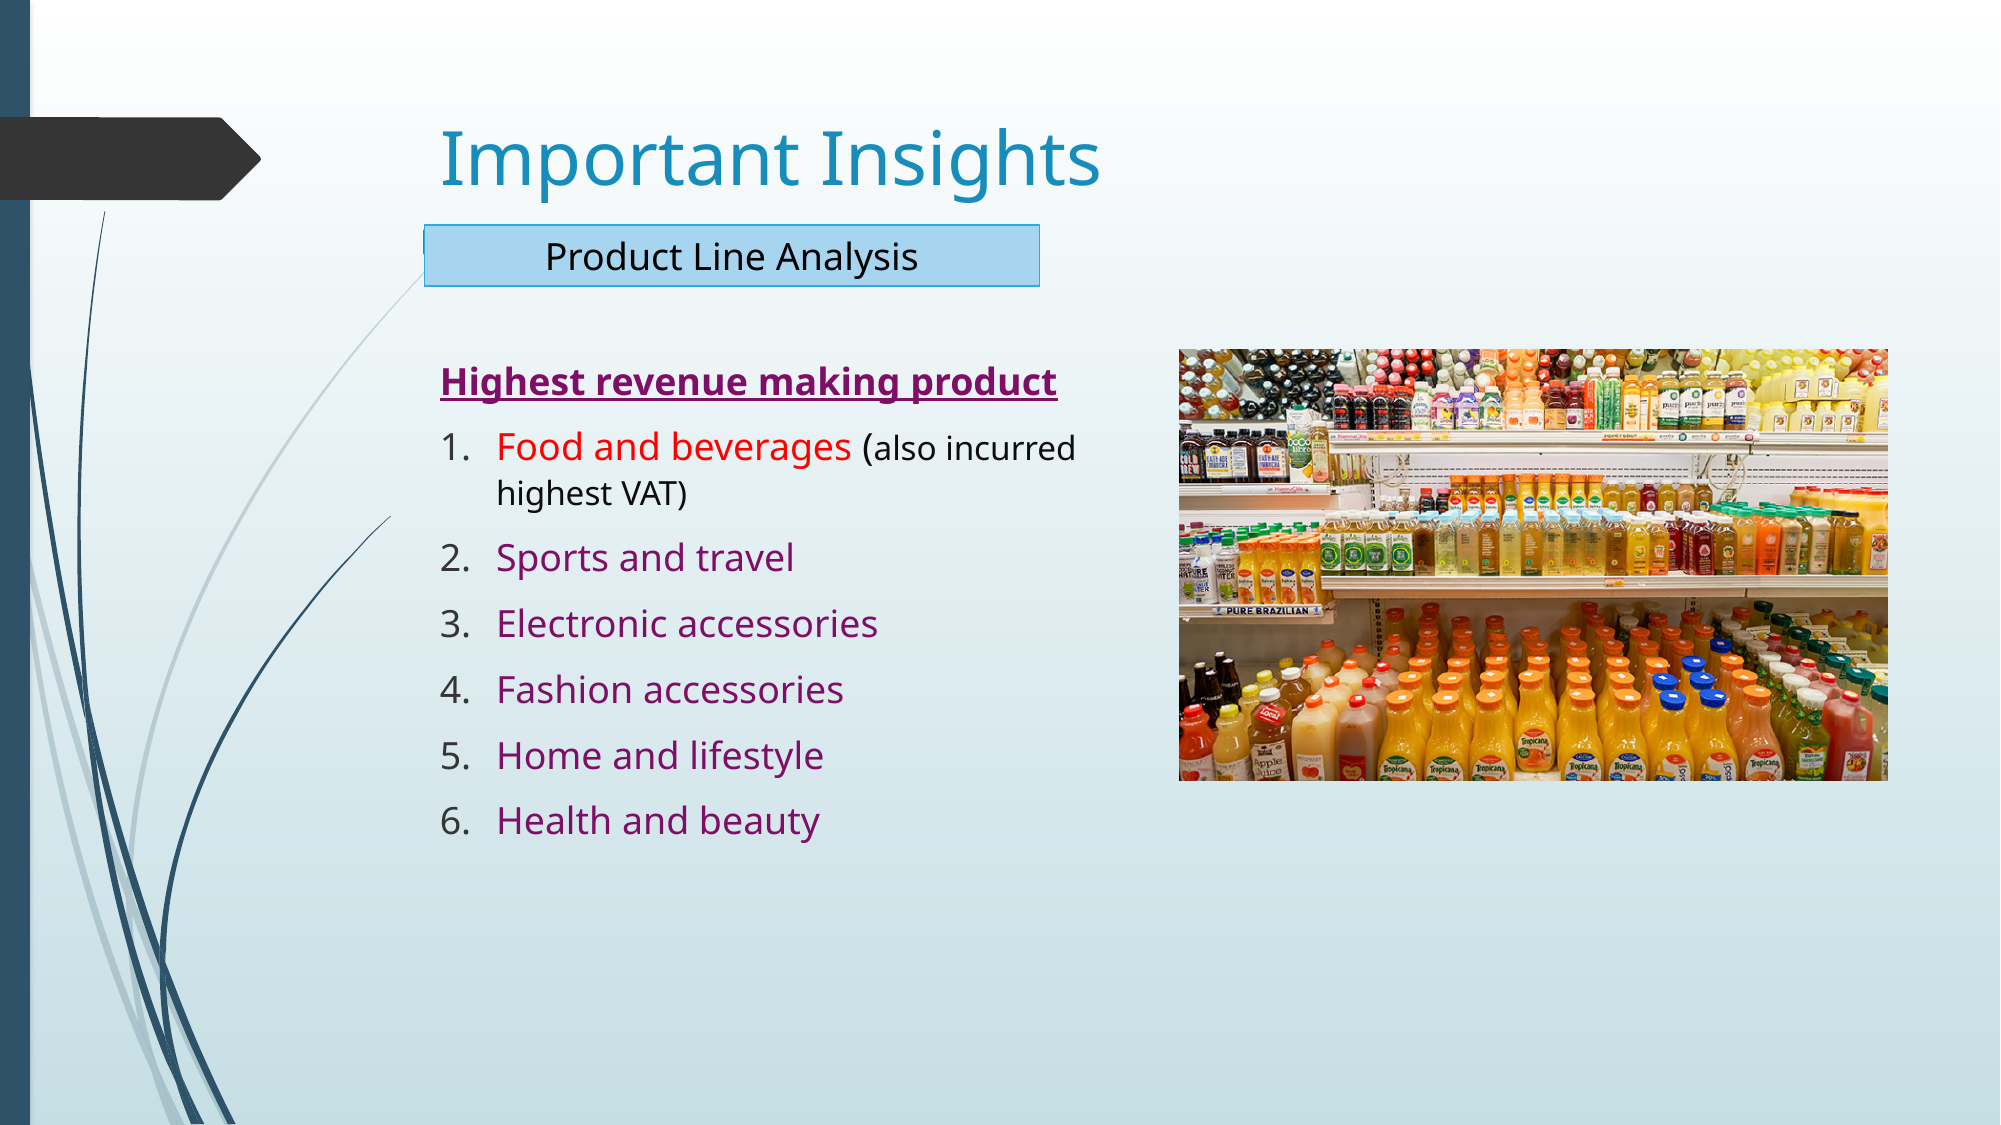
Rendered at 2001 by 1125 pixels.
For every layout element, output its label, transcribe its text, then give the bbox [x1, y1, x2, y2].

list Highest revenue making product Food and beverages (also incurred highest VAT) Sports and travel Electronic accessories Fashion accessories Home and lifestyle Health and beauty [424, 350, 1133, 970]
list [1179, 349, 1888, 781]
title Important Insights [425, 102, 1888, 313]
text_box Product Line Analysis [424, 224, 1040, 287]
